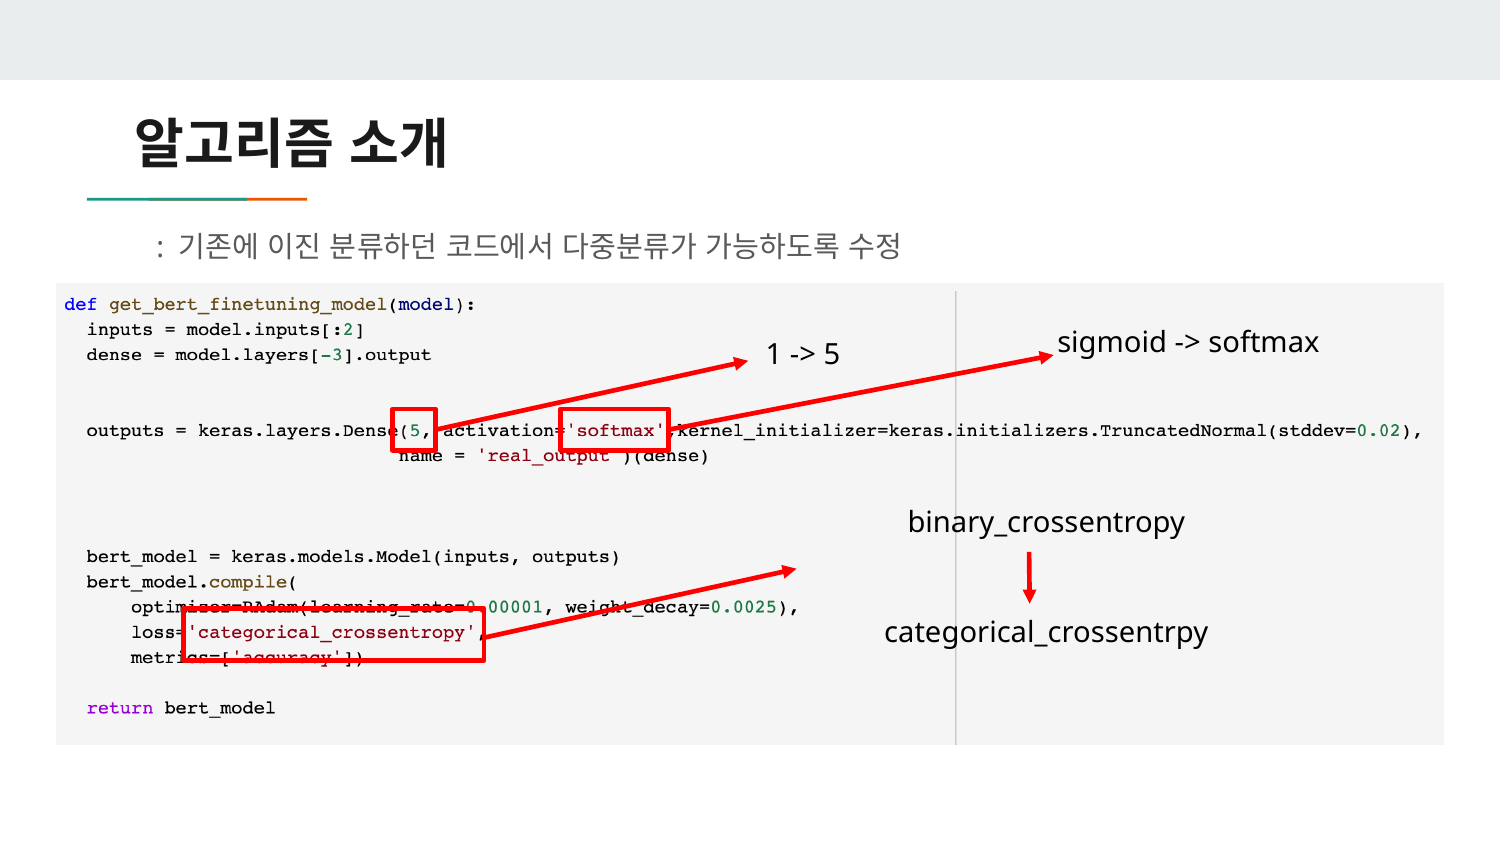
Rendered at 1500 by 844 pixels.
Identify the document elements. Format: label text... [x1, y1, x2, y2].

title 알고리즘 소개 [119, 94, 1381, 182]
list : 기존에 이진 분류하던 코드에서 다중분류가 가능하도록 수정 [141, 208, 1403, 282]
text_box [56, 283, 1444, 745]
